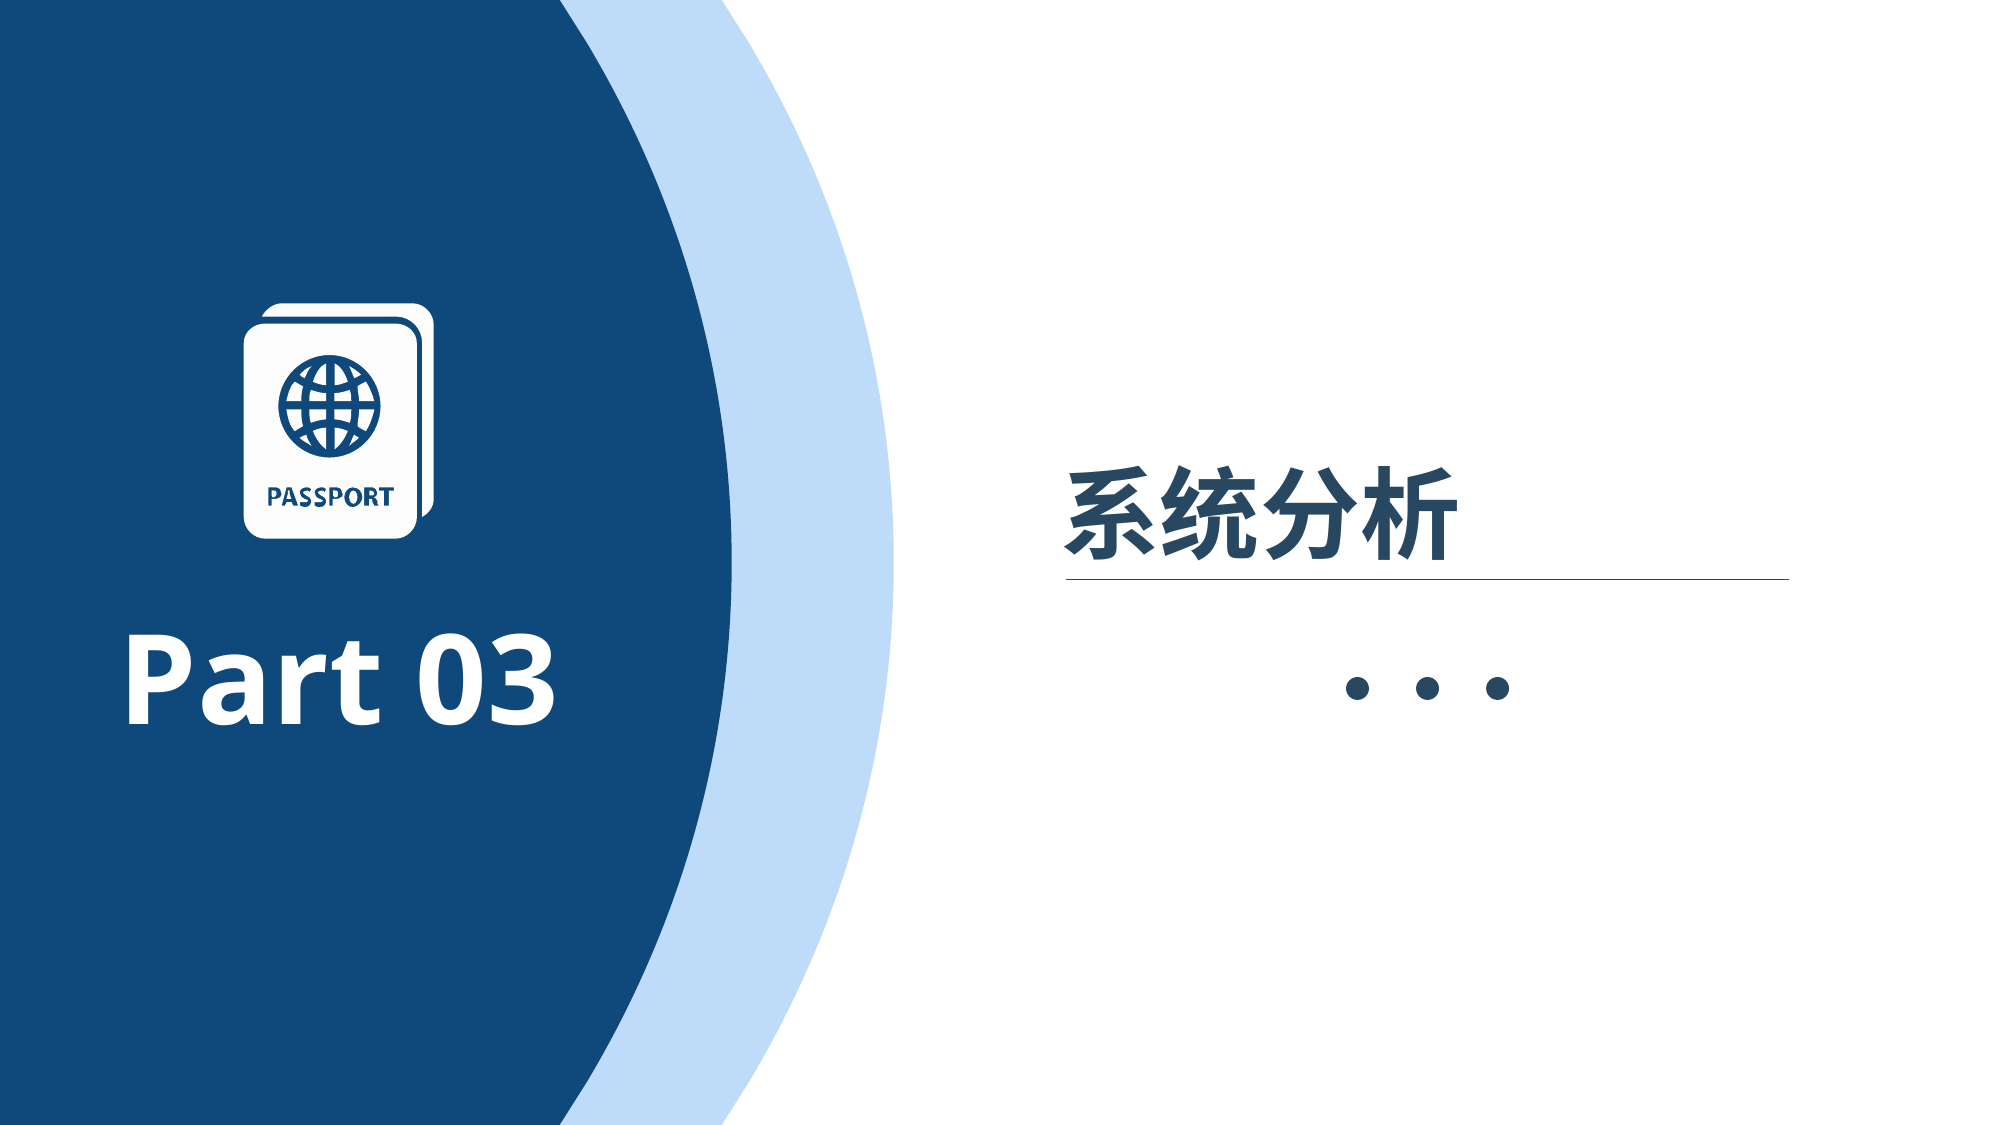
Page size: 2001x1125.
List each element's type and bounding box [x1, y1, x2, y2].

text_box [1045, 443, 1810, 636]
text_box [1346, 676, 1510, 700]
text_box [243, 303, 434, 539]
text_box [0, 115, 1010, 1010]
